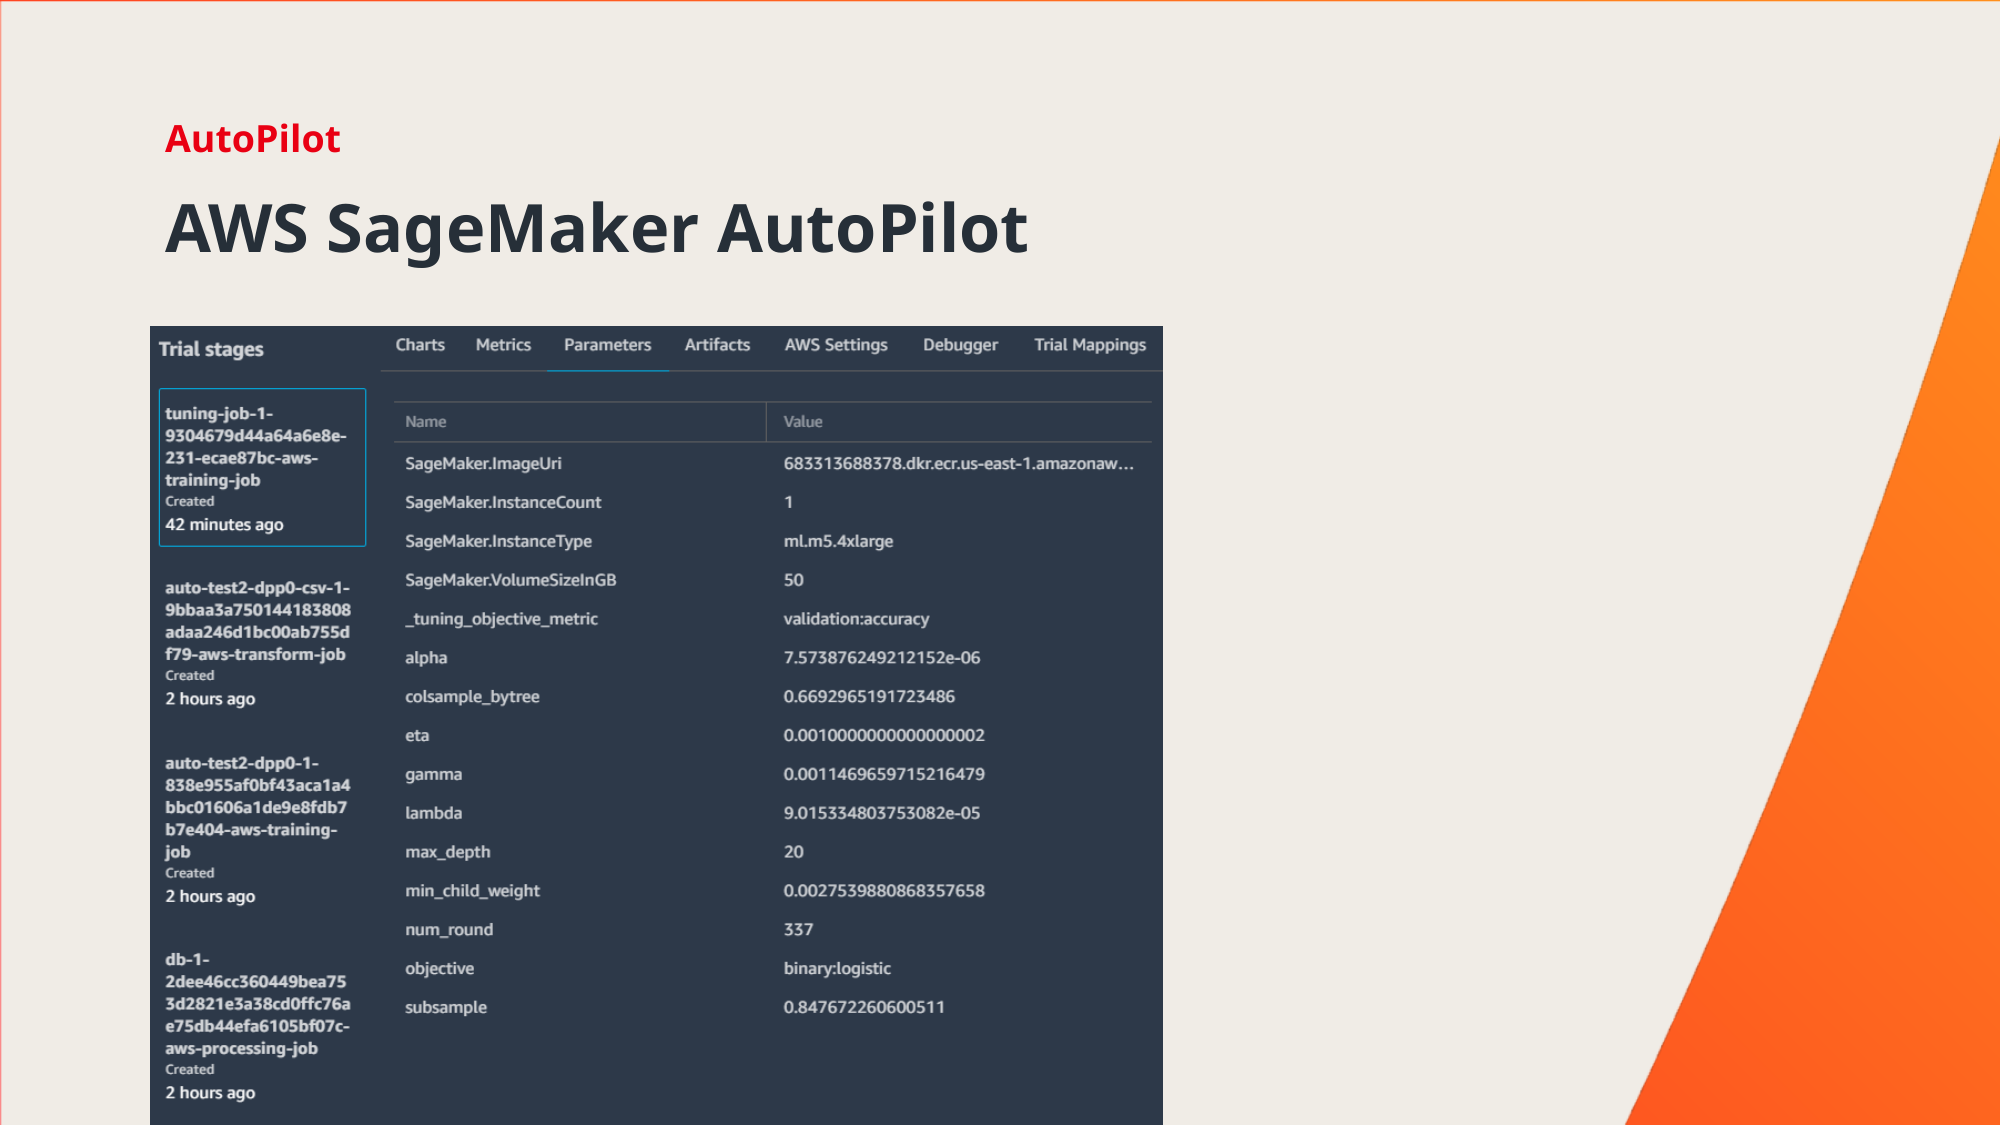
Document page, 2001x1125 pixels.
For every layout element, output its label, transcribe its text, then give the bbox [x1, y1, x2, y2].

picture [3, 2, 2000, 1125]
list AutoPilot [150, 112, 1611, 170]
title AWS SageMaker AutoPilot [150, 187, 1611, 279]
